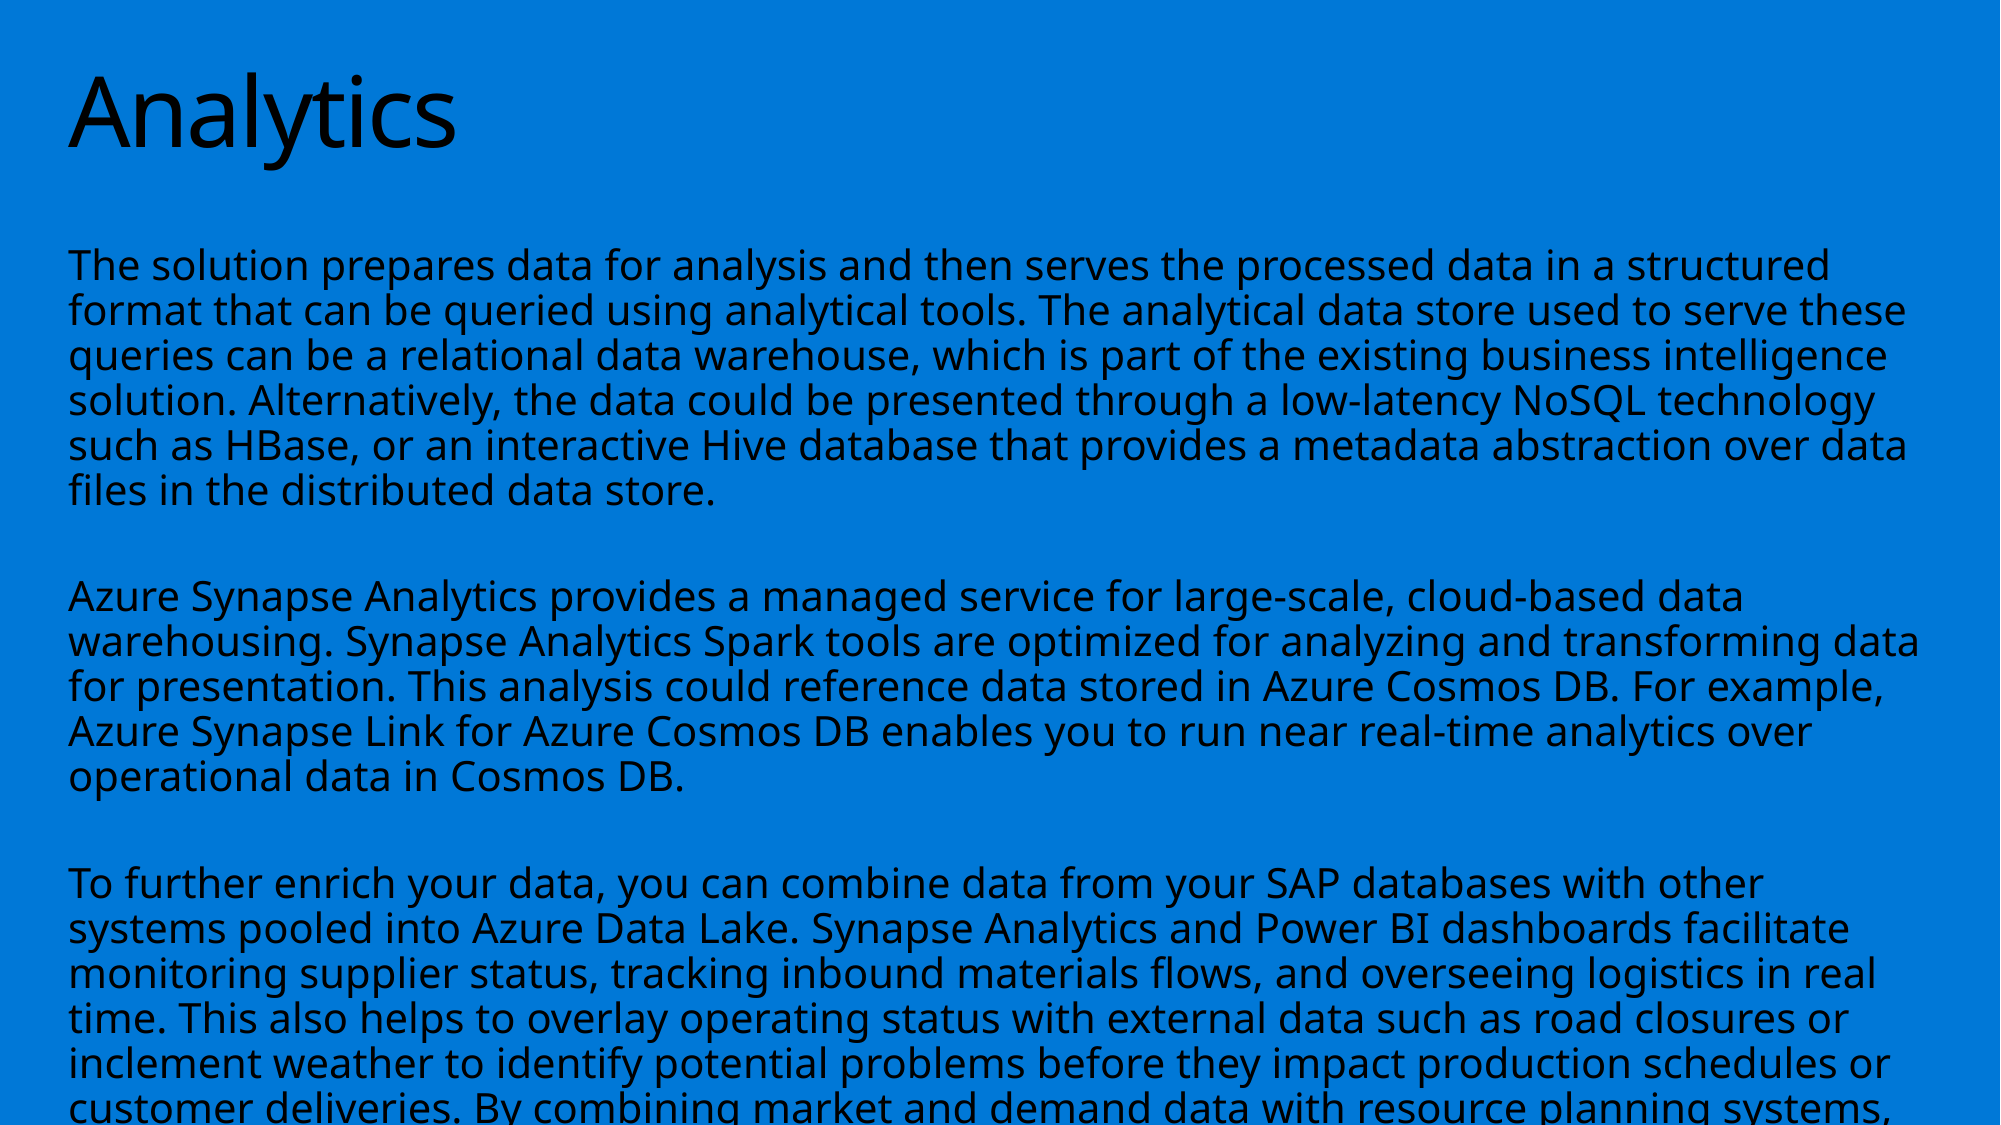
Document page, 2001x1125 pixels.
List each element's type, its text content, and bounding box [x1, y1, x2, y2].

list The solution prepares data for analysis and then serves the processed data in a structured format that can be queried using analytical tools. The analytical data store used to serve these queries can be a relational data warehouse, which is part of the existing business intelligence solution. Alternatively, the data could be presented through a low-latency NoSQL technology such as HBase, or an interactive Hive database that provides a metadata abstraction over data files in the distributed data store. Azure Synapse Analytics provides a managed service for large-scale, cloud-based data warehousing. Synapse Analytics Spark tools are optimized for analyzing and transforming data for presentation. This analysis could reference data stored in Azure Cosmos DB. For example, Azure Synapse Link for Azure Cosmos DB enables you to run near real-time analytics over operational data in Cosmos DB. To further enrich your data, you can combine data from your SAP databases with other systems pooled into Azure Data Lake. Synapse Analytics and Power BI dashboards facilitate monitoring supplier status, tracking inbound materials flows, and overseeing logistics in real time. This also helps to overlay operating status with external data such as road closures or inclement weather to identify potential problems before they impact production schedules or customer deliveries. By combining market and demand data with resource planning systems, you can further improve business forecasting. [44, 229, 1956, 1125]
title Analytics [44, 47, 1957, 196]
